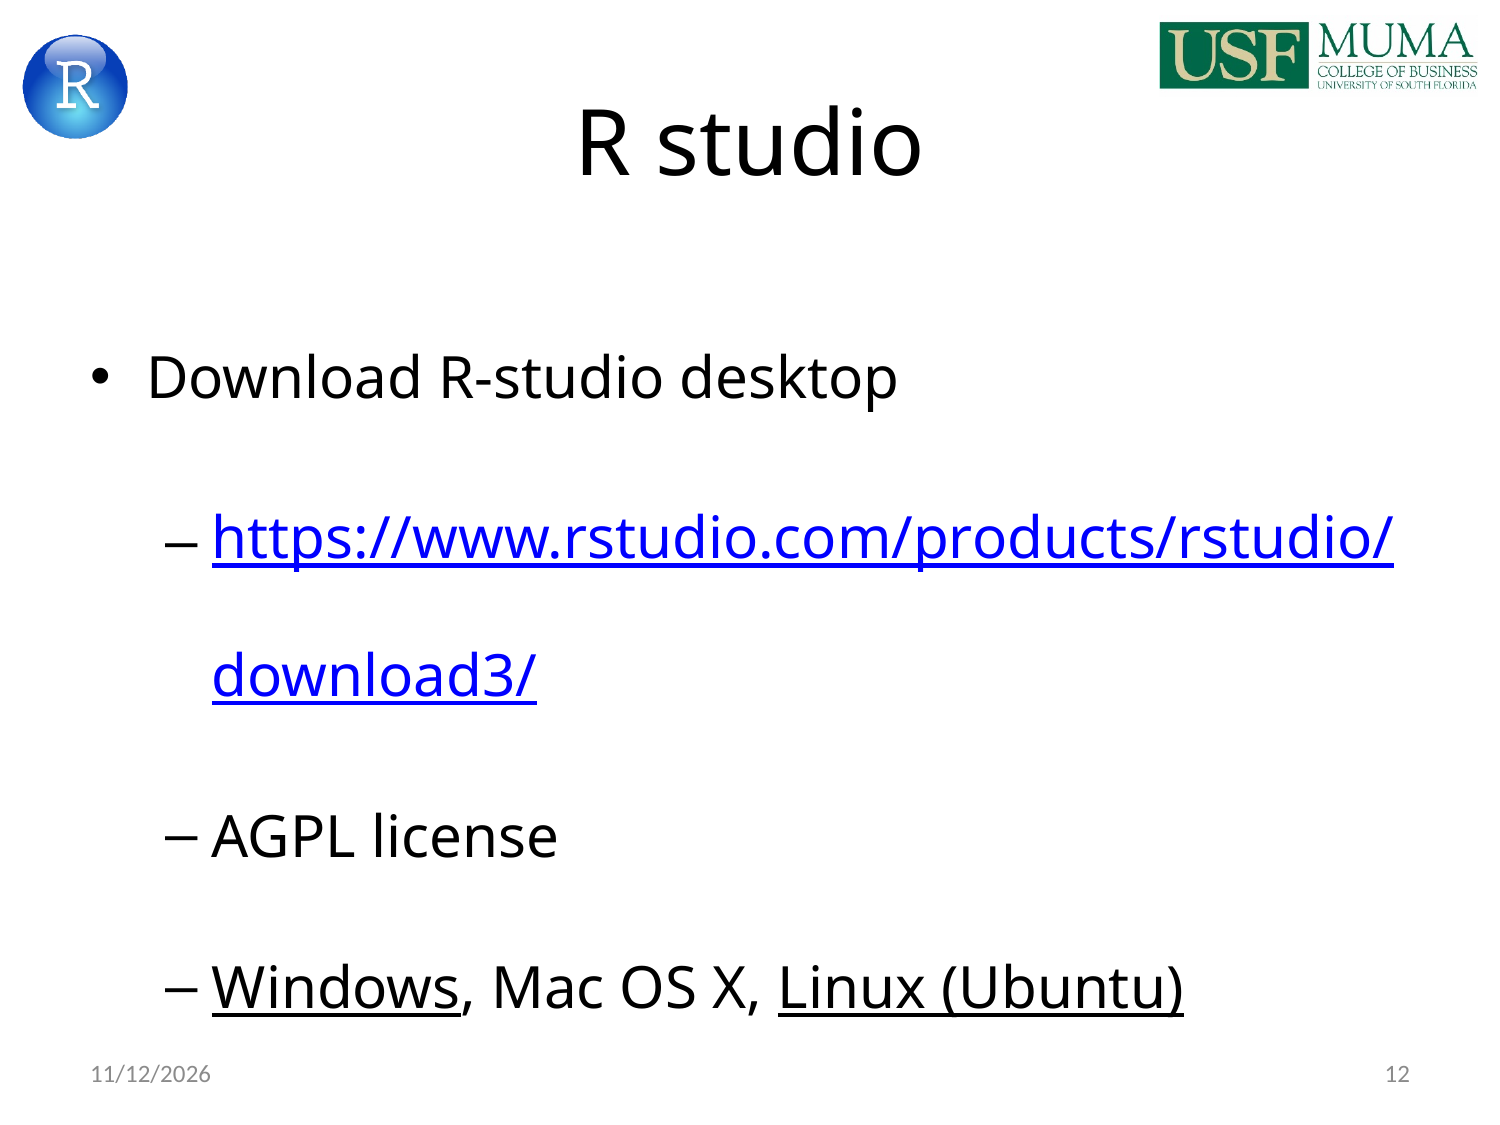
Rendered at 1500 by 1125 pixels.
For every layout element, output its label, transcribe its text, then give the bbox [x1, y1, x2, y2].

picture [22, 34, 128, 139]
list Download R-studio desktop https://www.rstudio.com/products/rstudio/download3/ AGPL license Windows, Mac OS X, Linux (Ubuntu) [75, 262, 1425, 1005]
title R studio [75, 45, 1425, 233]
slide_number 12 [1074, 1042, 1425, 1103]
picture [1159, 15, 1478, 97]
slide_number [75, 1042, 425, 1103]
